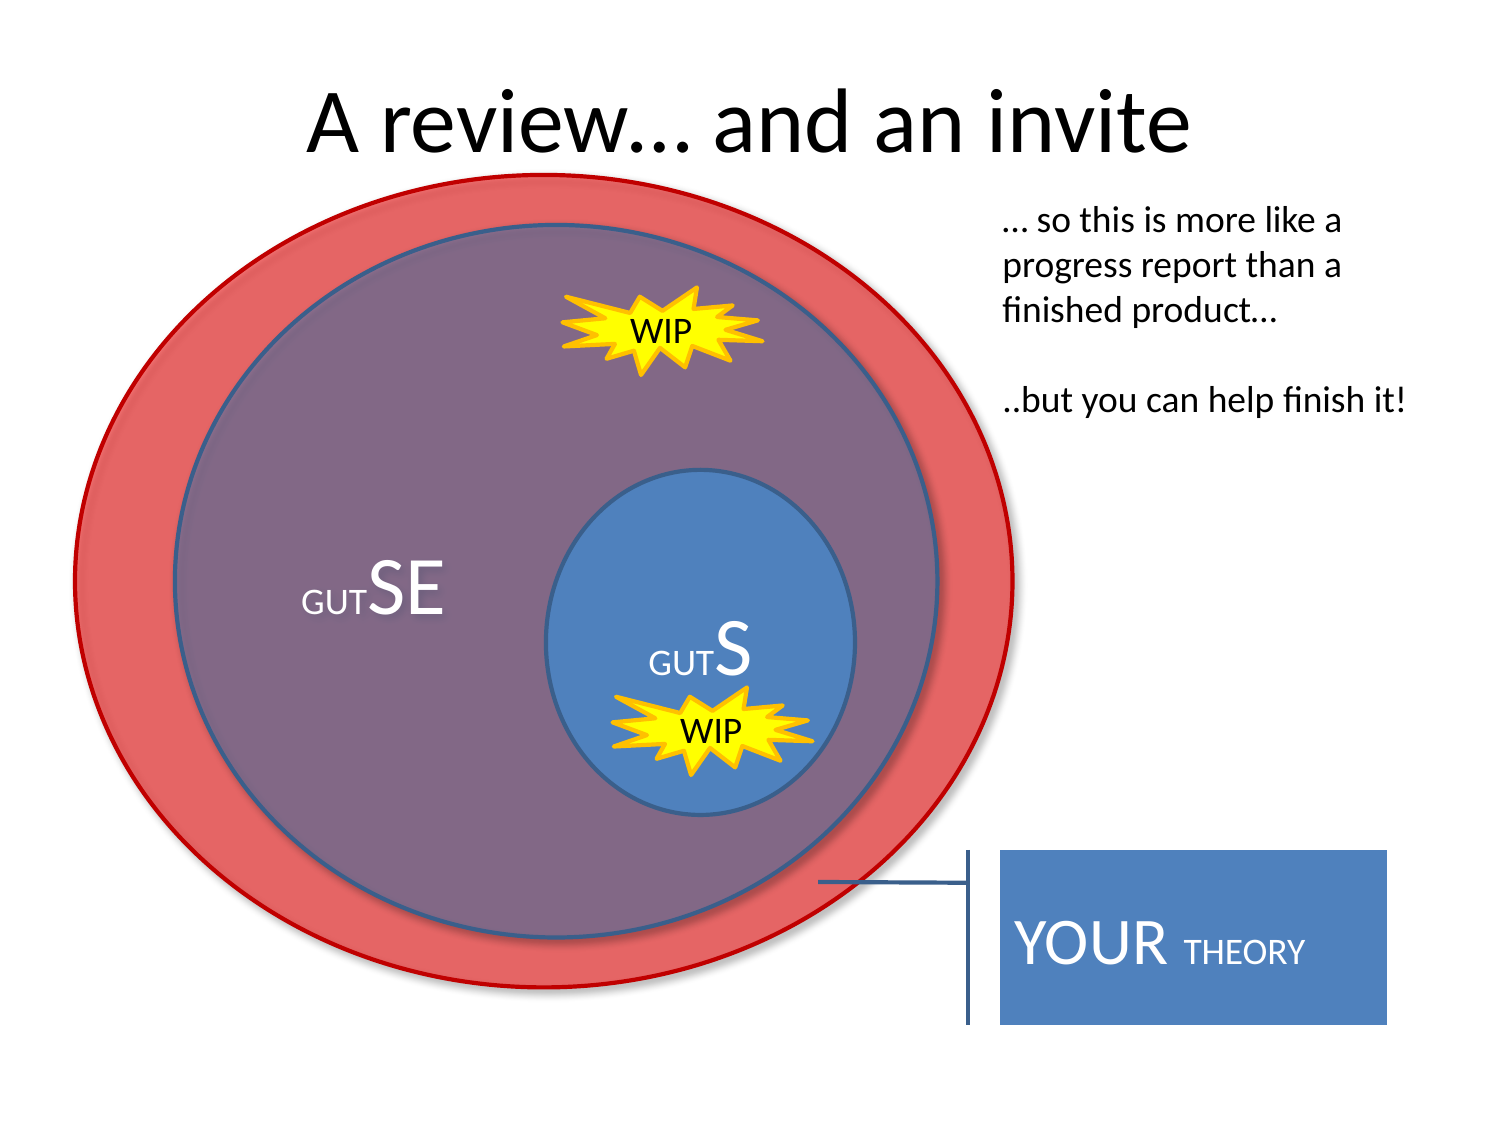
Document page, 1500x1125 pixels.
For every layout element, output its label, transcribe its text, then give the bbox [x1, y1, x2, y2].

text_box [334, 947, 753, 990]
text_box [72, 333, 169, 829]
title A review… and an invite [75, 45, 1425, 188]
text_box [174, 224, 938, 938]
text_box [941, 361, 1015, 801]
text_box YOUR THEORY [941, 849, 970, 1025]
text_box YOUR THEORY [1000, 850, 1387, 1025]
text_box [317, 188, 770, 223]
text_box … so this is more like a progress report than a finished product… ..but you can help finish it! [987, 187, 1438, 428]
